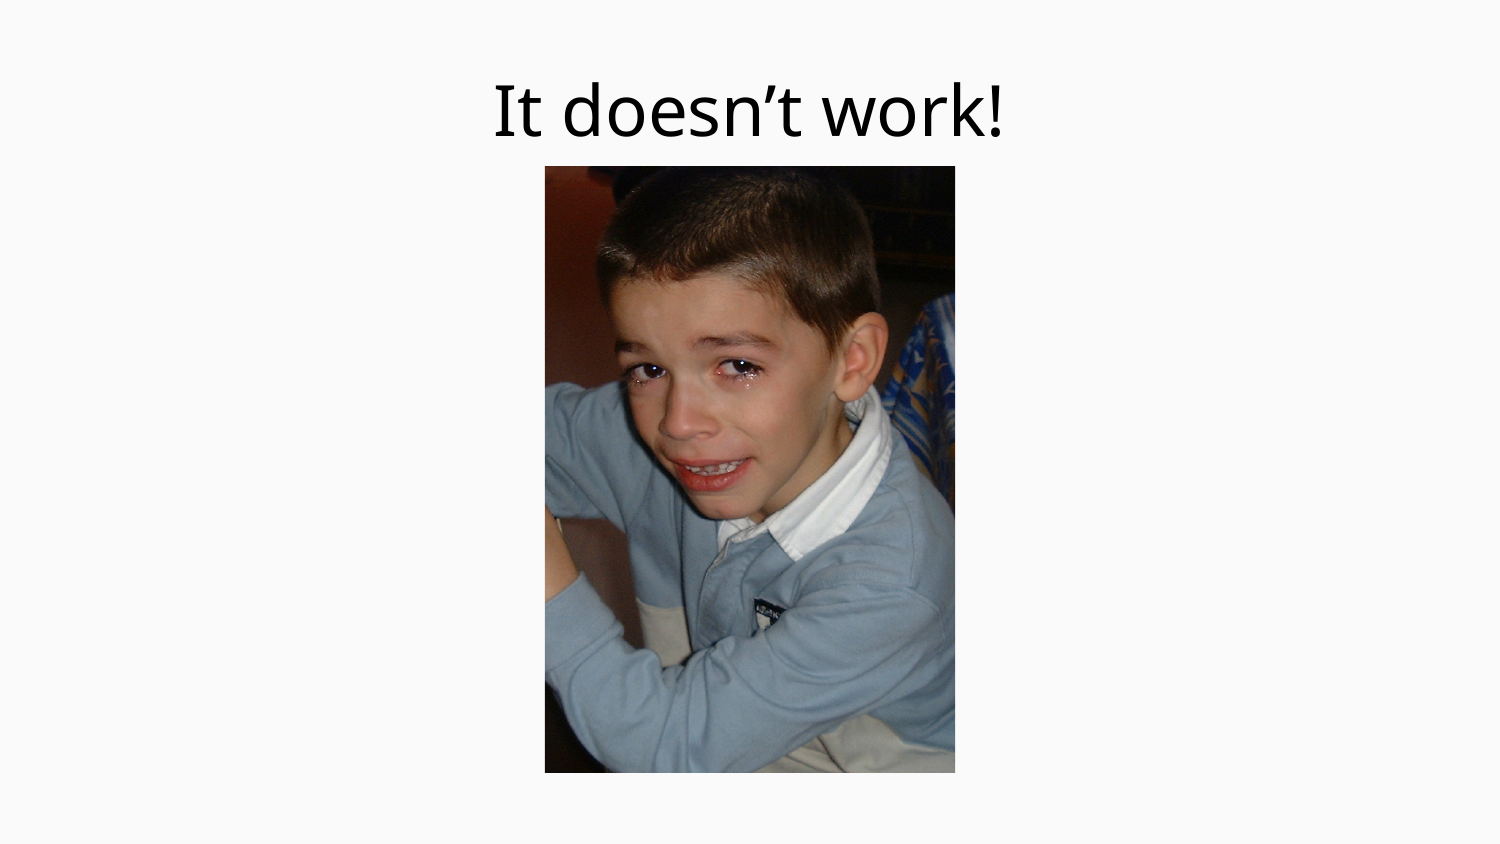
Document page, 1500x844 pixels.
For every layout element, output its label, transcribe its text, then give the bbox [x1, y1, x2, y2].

picture [544, 166, 956, 774]
text_box It doesn’t work! [0, 50, 1500, 166]
